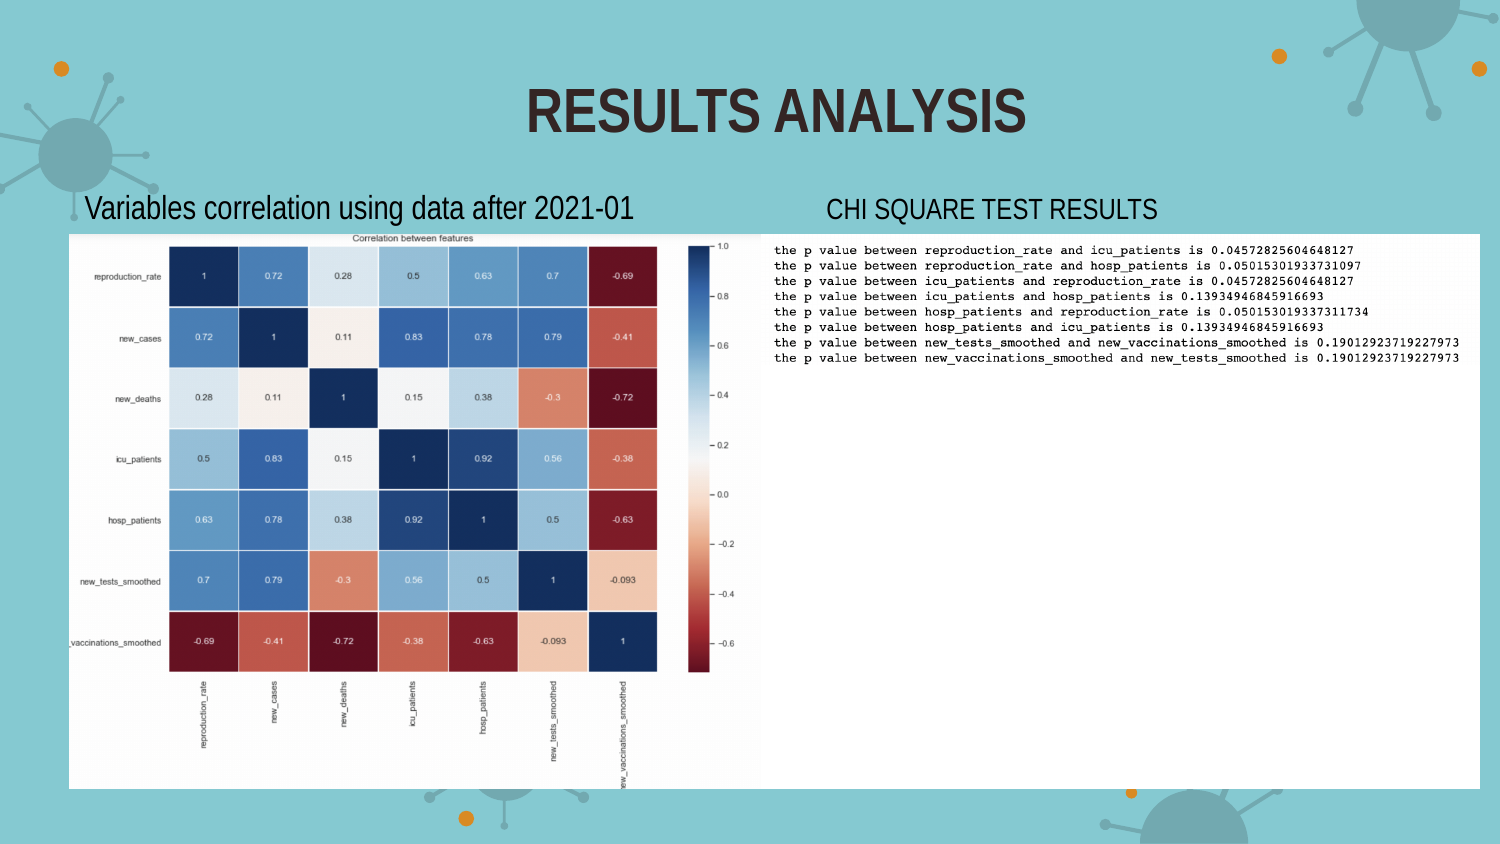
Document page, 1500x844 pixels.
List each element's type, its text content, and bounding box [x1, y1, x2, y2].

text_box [69, 234, 1480, 789]
text_box Variables correlation using data after 2021-01 [69, 179, 789, 234]
text_box CHI SQUARE TEST RESULTS [811, 182, 1500, 233]
title RESULTS ANALYSIS [116, 55, 1438, 150]
